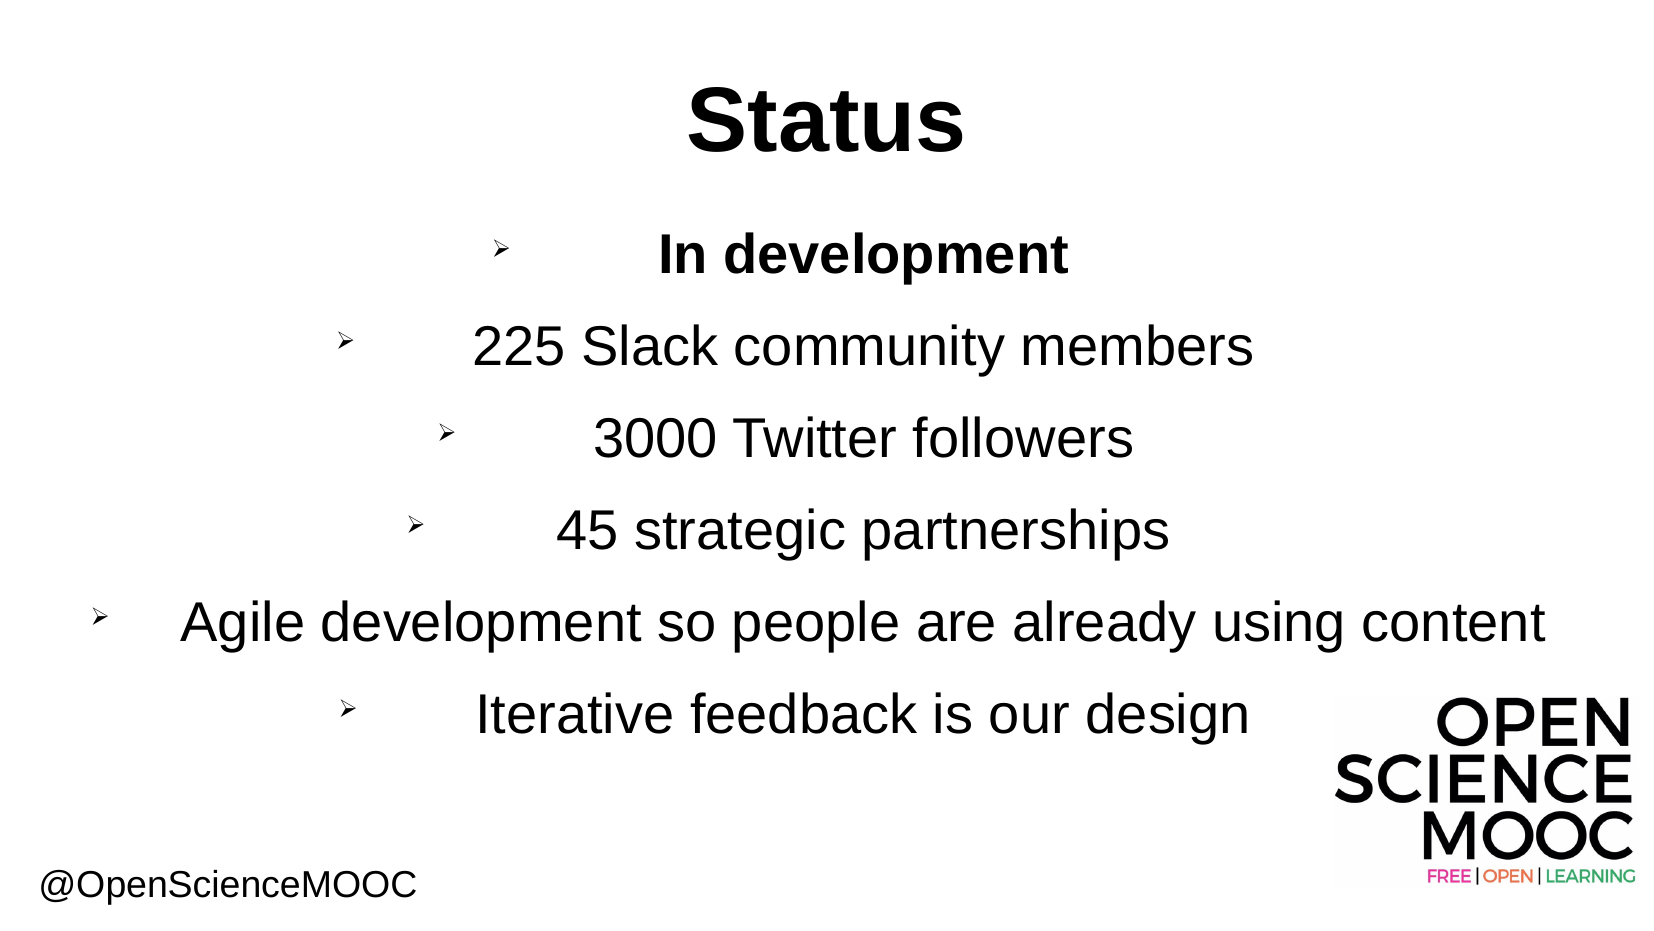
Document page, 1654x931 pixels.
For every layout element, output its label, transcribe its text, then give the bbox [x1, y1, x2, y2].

title Status [82, 37, 1571, 193]
list In development 225 Slack community members 3000 Twitter followers 45 strategic partnerships Agile development so people are already using content Iterative feedback is our design [82, 217, 1571, 757]
text_box @OpenScienceMOOC [23, 852, 443, 910]
picture [1334, 696, 1639, 887]
